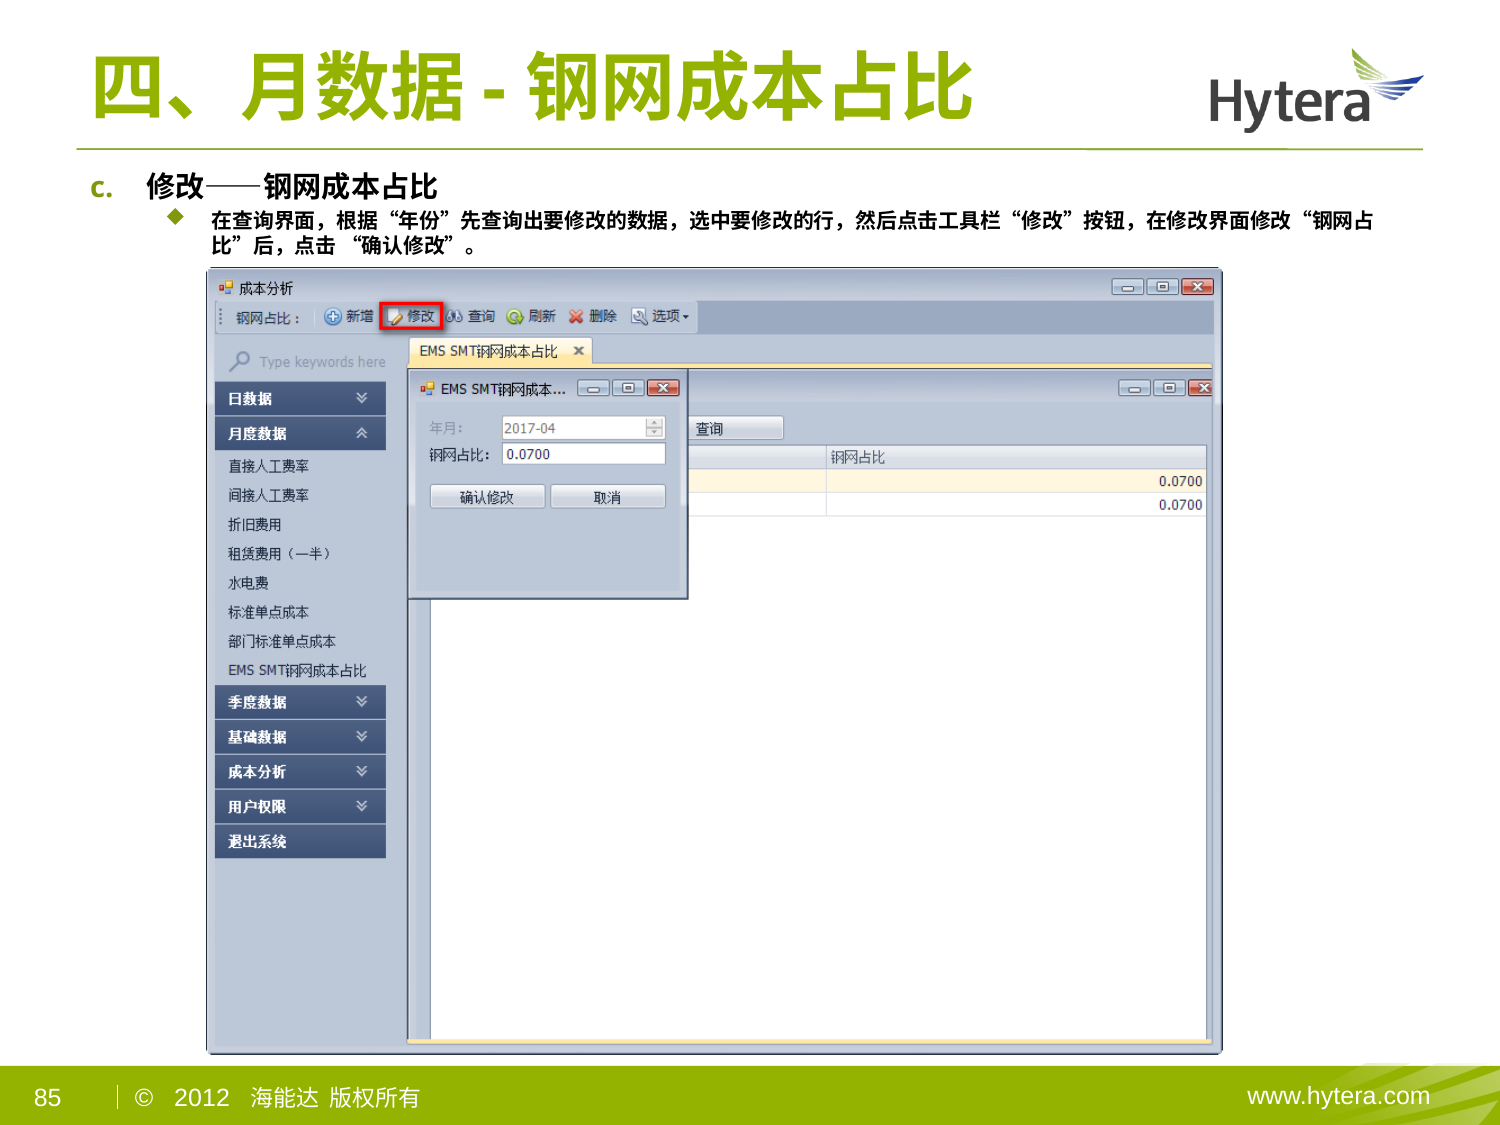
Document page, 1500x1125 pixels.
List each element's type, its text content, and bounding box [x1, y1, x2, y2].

title 四、月数据-钢网成本占比 [75, 38, 1425, 131]
picture [1135, 1063, 1500, 1125]
list 修改——钢网成本占比 在查询界面，根据“年份”先查询出要修改的数据，选中要修改的行，然后点击工具栏“修改”按钮，在修改界面修改“钢网占比”后，点击 “确认修改”。 [75, 160, 1425, 1059]
picture [206, 266, 1223, 1056]
